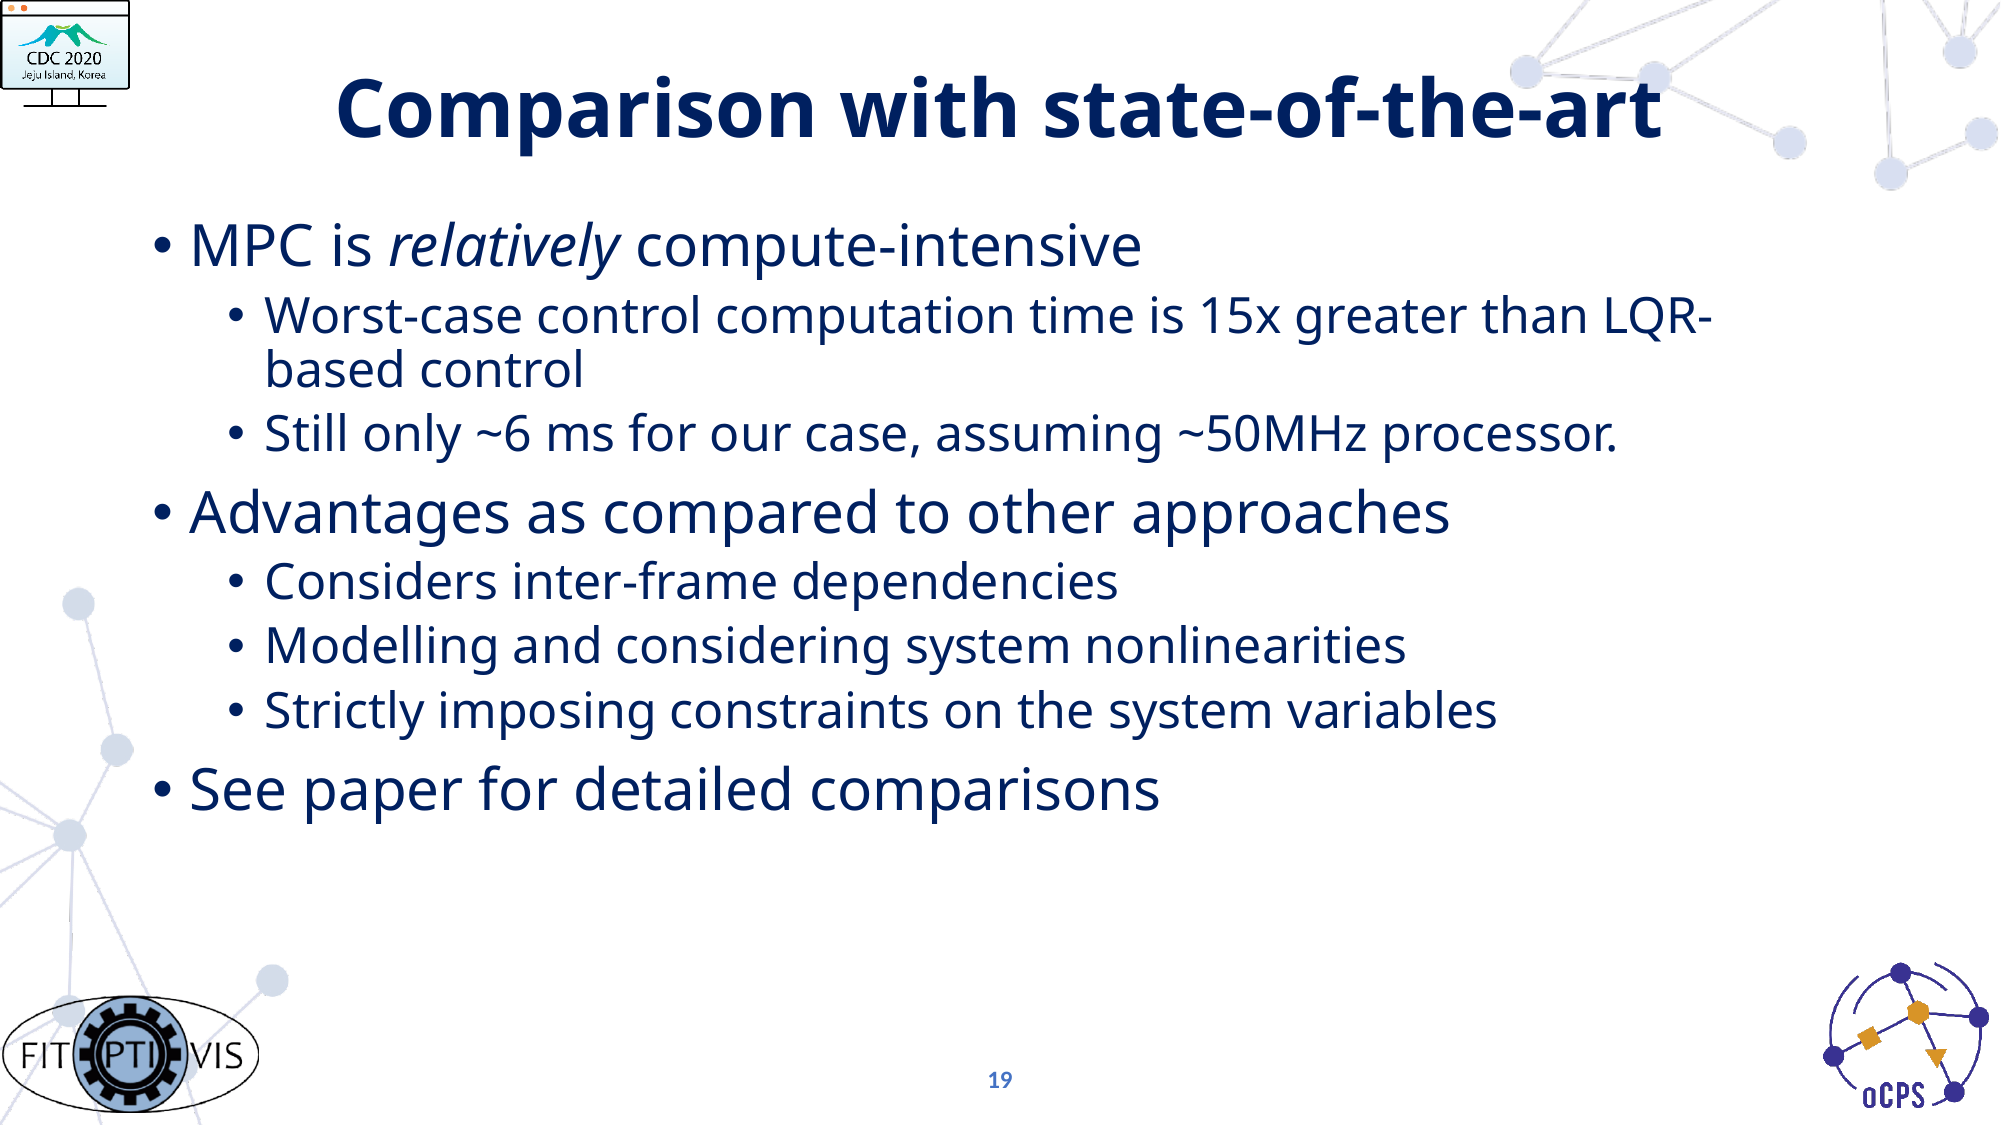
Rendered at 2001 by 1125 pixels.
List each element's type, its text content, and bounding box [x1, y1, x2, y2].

picture [0, 0, 130, 109]
list MPC is relatively compute-intensive Worst-case control computation time is 15x greater than LQR-based control Still only ~6 ms for our case, assuming ~50MHz processor. Advantages as compared to other approaches Considers inter-frame dependencies Modelling and considering system nonlinearities Strictly imposing constraints on the system variables See paper for detailed comparisons [137, 209, 1863, 1014]
picture [1823, 962, 1989, 1108]
title Comparison with state-of-the-art [137, 59, 1863, 163]
picture [0, 575, 319, 1125]
slide_number 19 [774, 1048, 1225, 1108]
